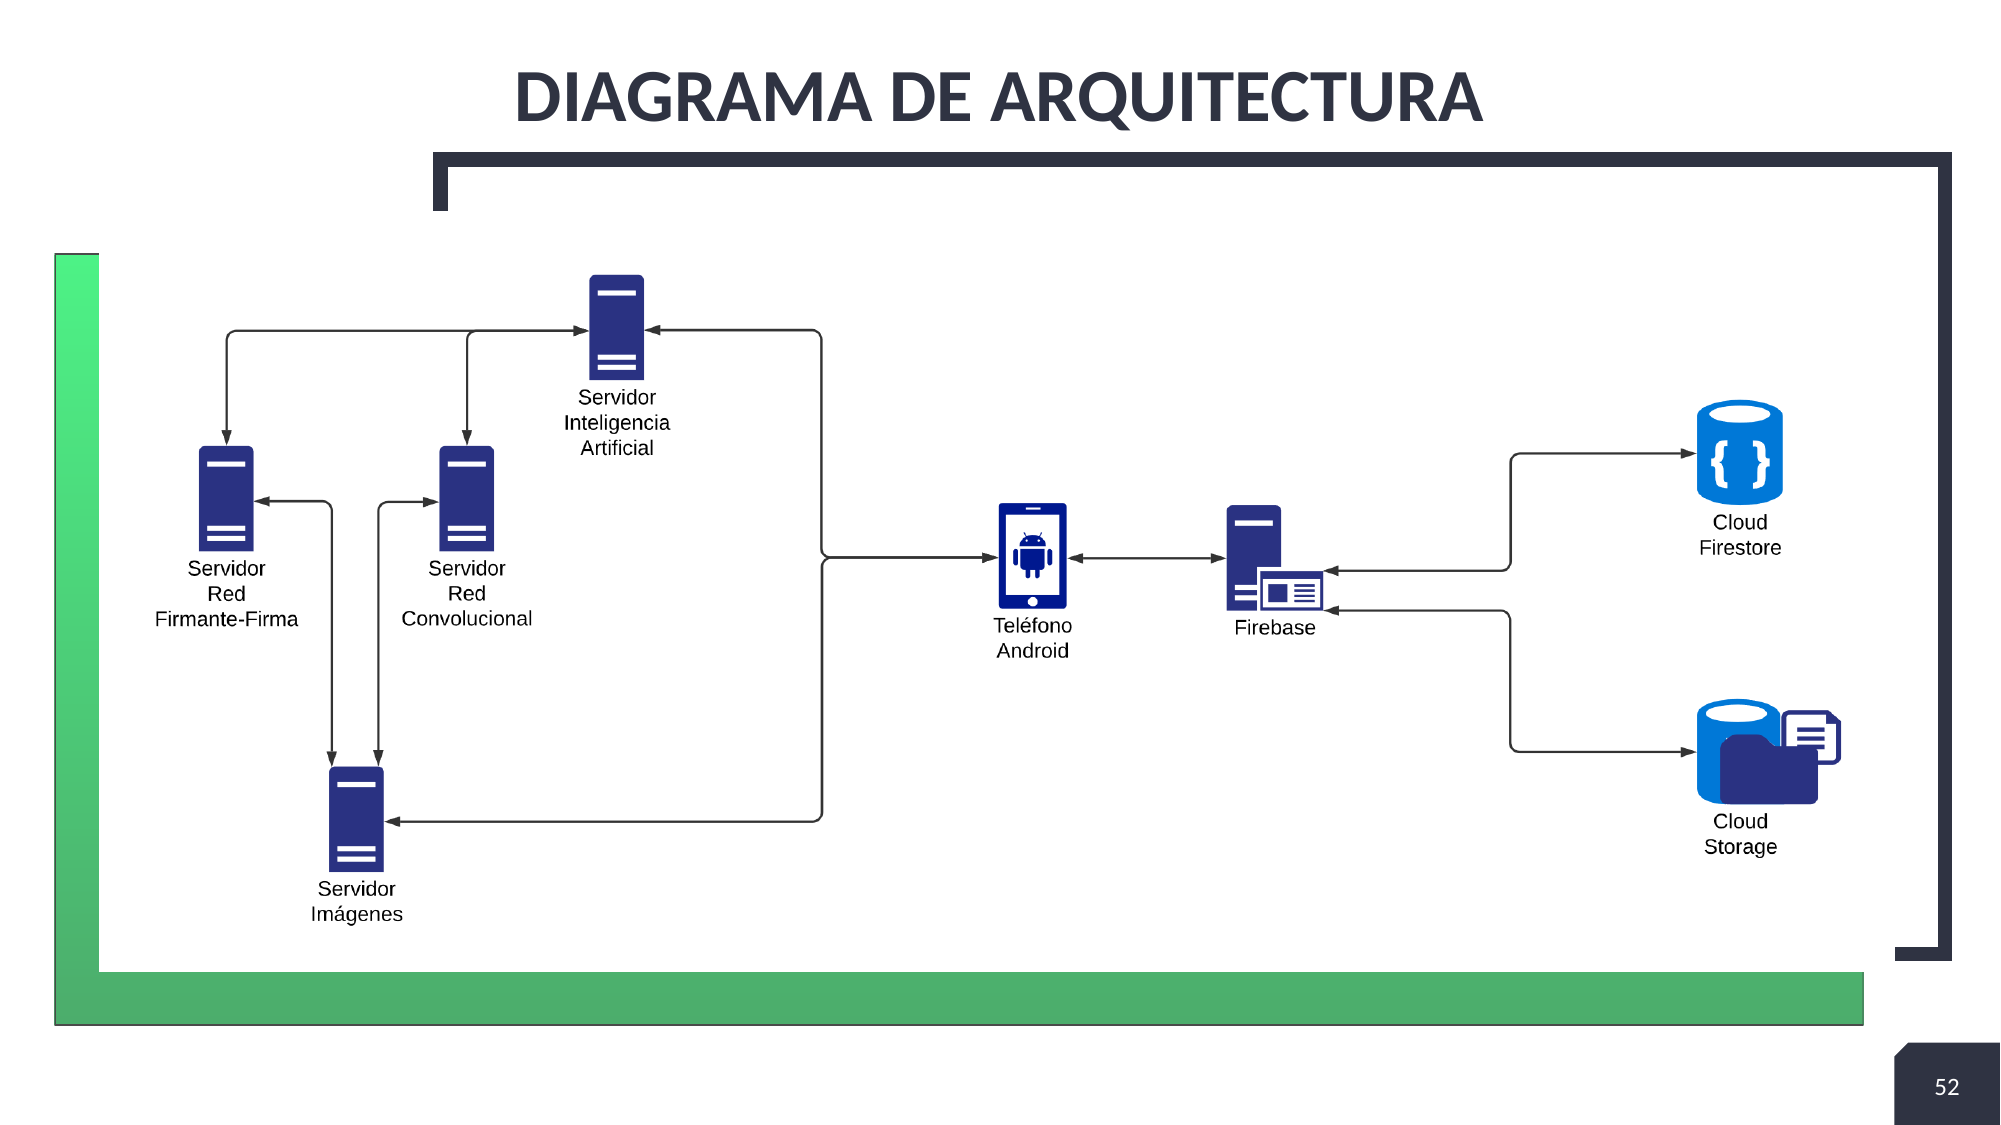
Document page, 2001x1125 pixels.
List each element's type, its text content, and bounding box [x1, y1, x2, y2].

slide_number 52 [1894, 1052, 2000, 1119]
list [99, 211, 1895, 972]
title Diagrama de Arquitectura [97, 0, 1903, 196]
